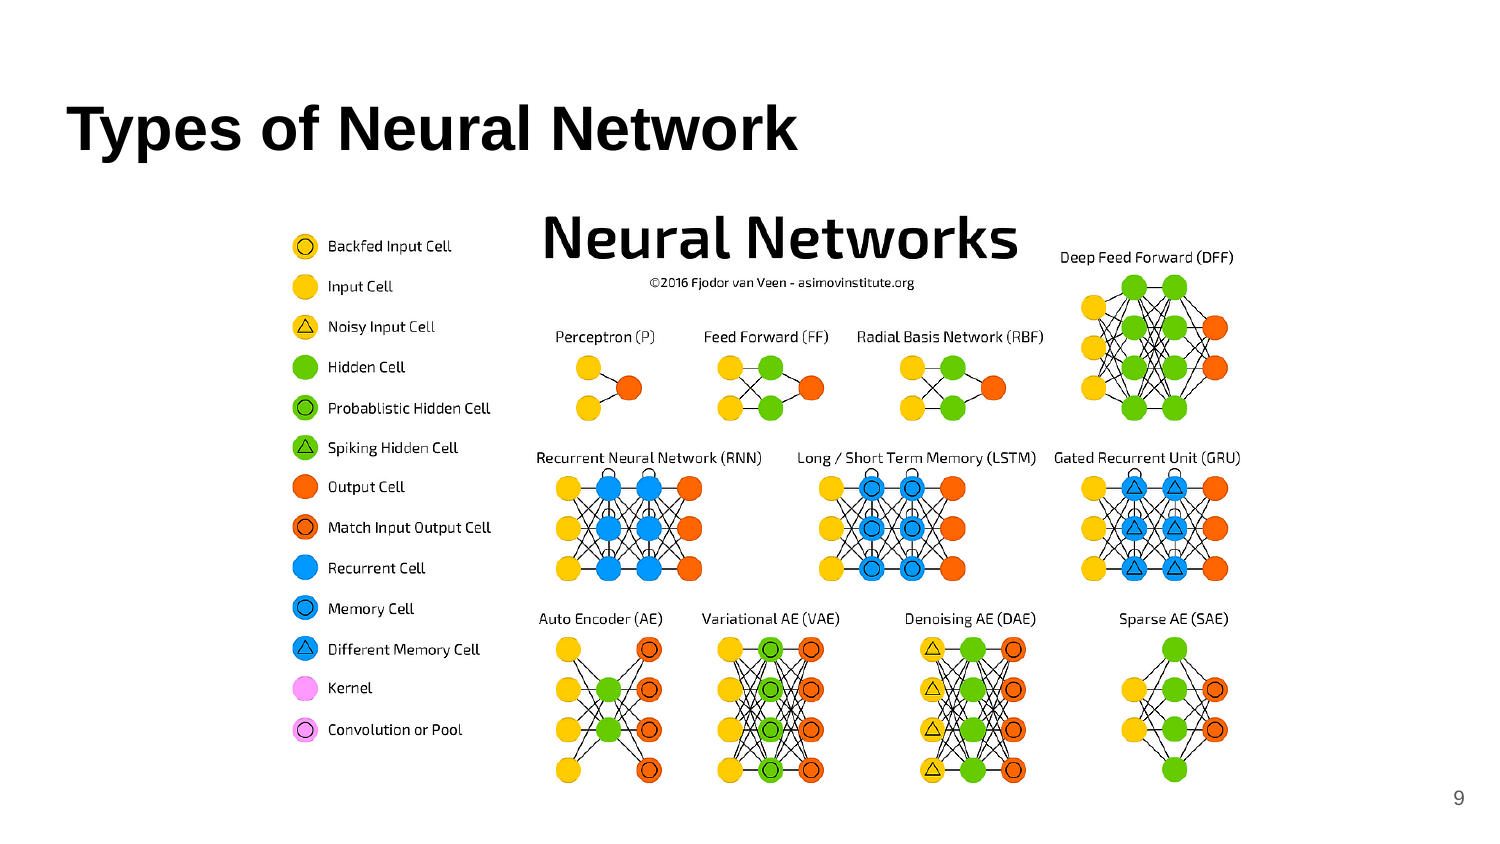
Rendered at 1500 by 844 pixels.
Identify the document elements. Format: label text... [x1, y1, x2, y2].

slide_number ‹#› [1389, 764, 1480, 830]
title Types of Neural Network [51, 72, 1449, 167]
picture [243, 206, 1257, 806]
